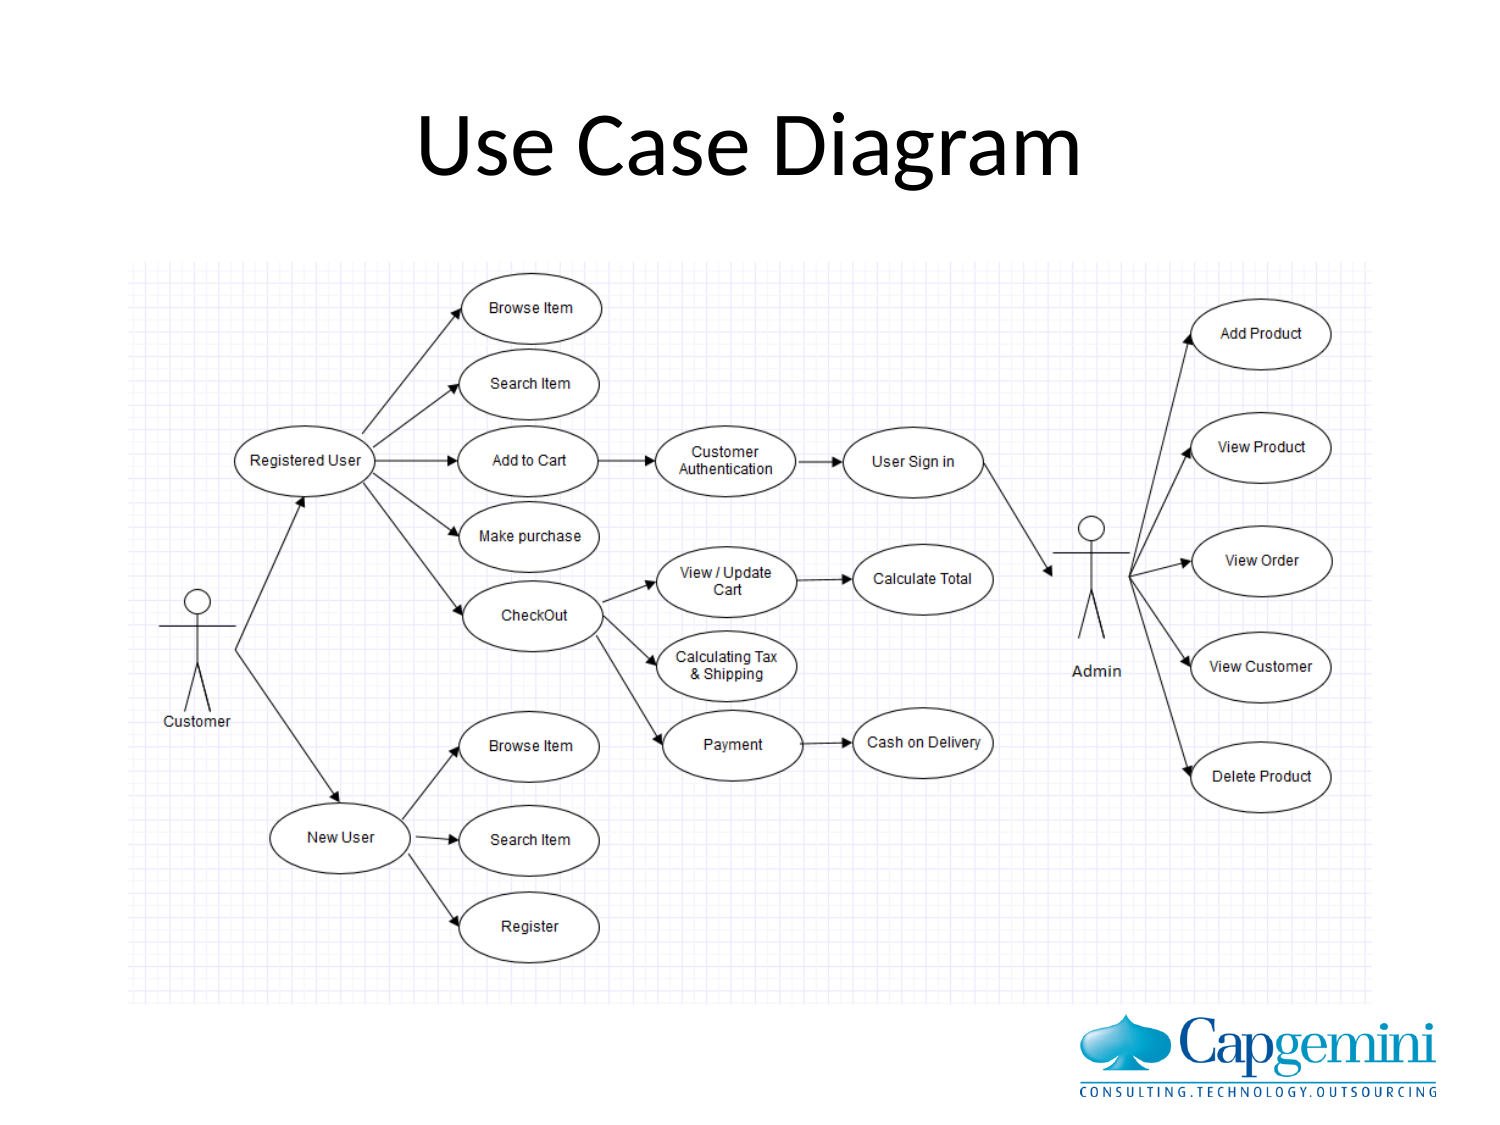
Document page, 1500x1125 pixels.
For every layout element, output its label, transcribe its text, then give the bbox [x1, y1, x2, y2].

picture [1080, 1014, 1436, 1081]
picture [1080, 1084, 1436, 1097]
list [128, 262, 1372, 1006]
title Use Case Diagram [75, 45, 1425, 233]
